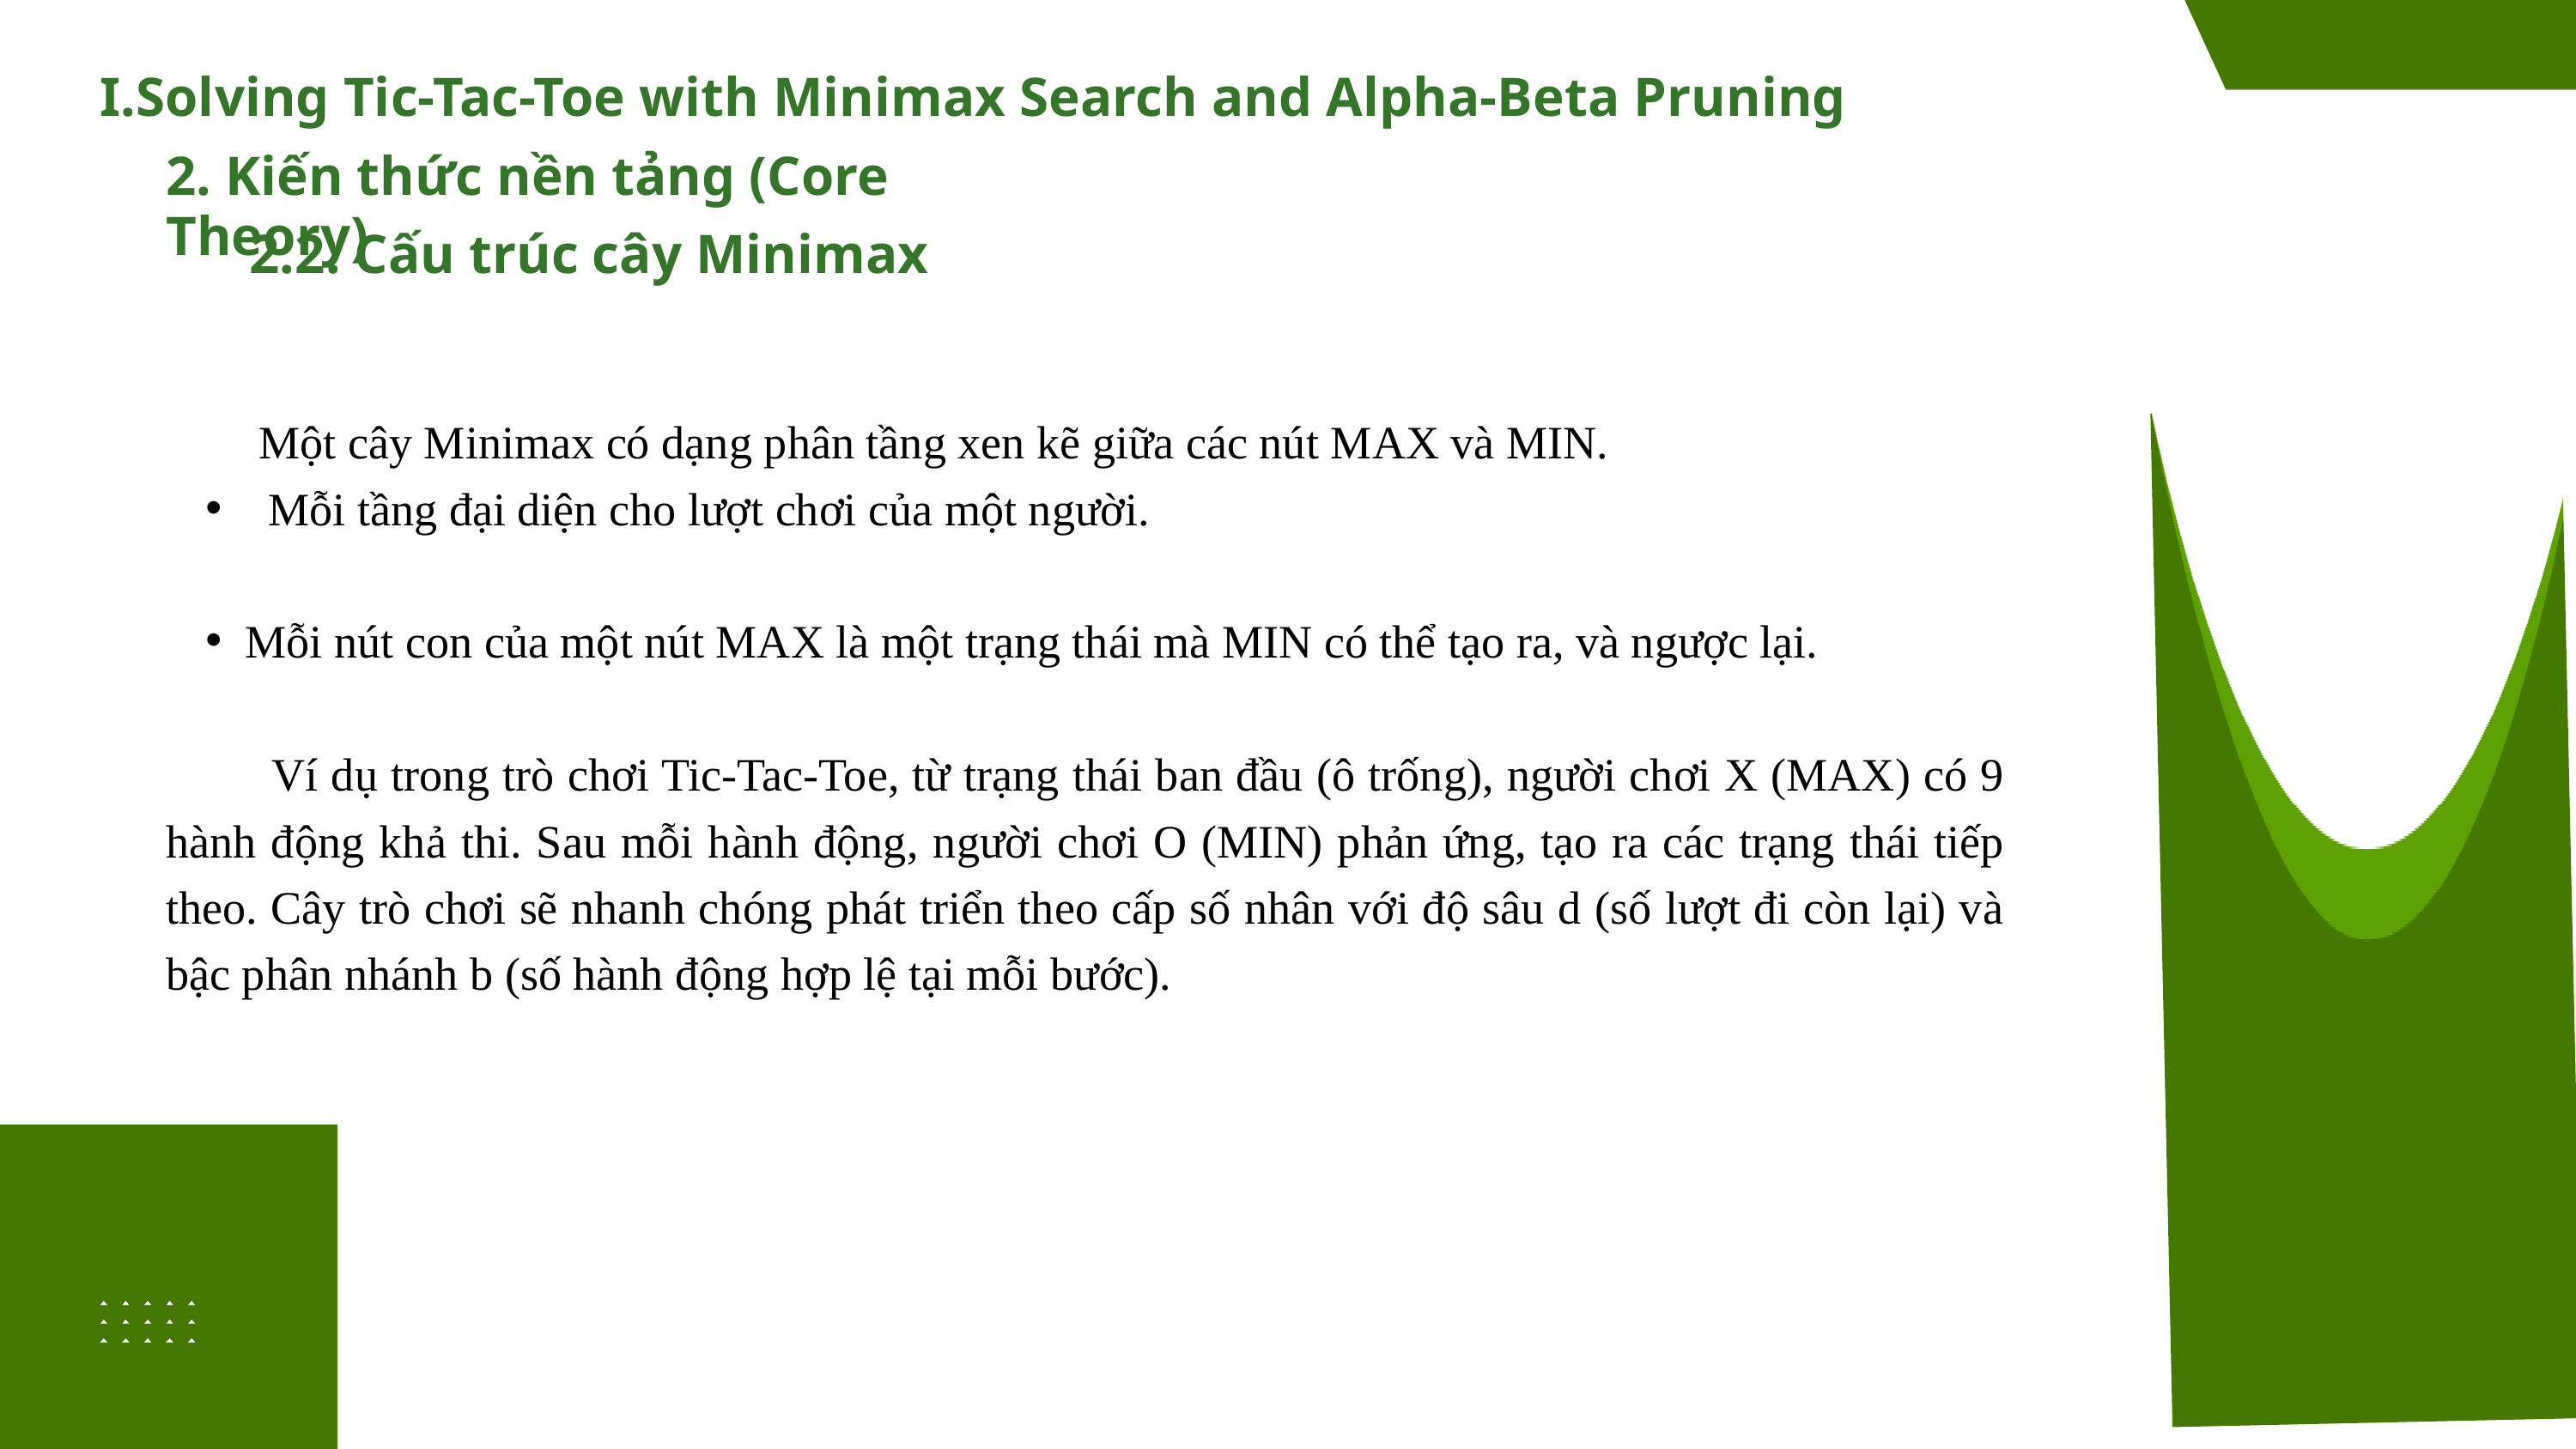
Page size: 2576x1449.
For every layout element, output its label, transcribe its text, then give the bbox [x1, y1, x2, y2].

text_box [2150, 404, 2576, 1428]
text_box 2.2. Cấu trúc cây Minimax [249, 223, 1150, 345]
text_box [0, 1124, 338, 1449]
text_box [2184, 0, 2576, 405]
text_box Một cây Minimax có dạng phân tầng xen kẽ giữa các nút MAX và MIN. Mỗi tầng đại diện cho lượt chơi của một người. Mỗi nút con của một nút MAX là một trạng thái mà MIN có thể tạo ra, và ngược lại. Ví dụ trong trò chơi Tic-Tac-Toe, từ trạng thái ban đầu (ô trống), người chơi X (MAX) có 9 hành động khả thi. Sau mỗi hành động, người chơi O (MIN) phản ứng, tạo ra các trạng thái tiếp theo. Cây trò chơi sẽ nhanh chóng phát triển theo cấp số nhân với độ sâu d (số lượt đi còn lại) và bậc phân nhánh b (số hành động hợp lệ tại mỗi bước). [166, 402, 2007, 1133]
text_box 2. Kiến thức nền tảng (Core Theory) [166, 187, 1066, 327]
text_box I.Solving Tic-Tac-Toe with Minimax Search and Alpha-Beta Pruning [100, 65, 1947, 187]
